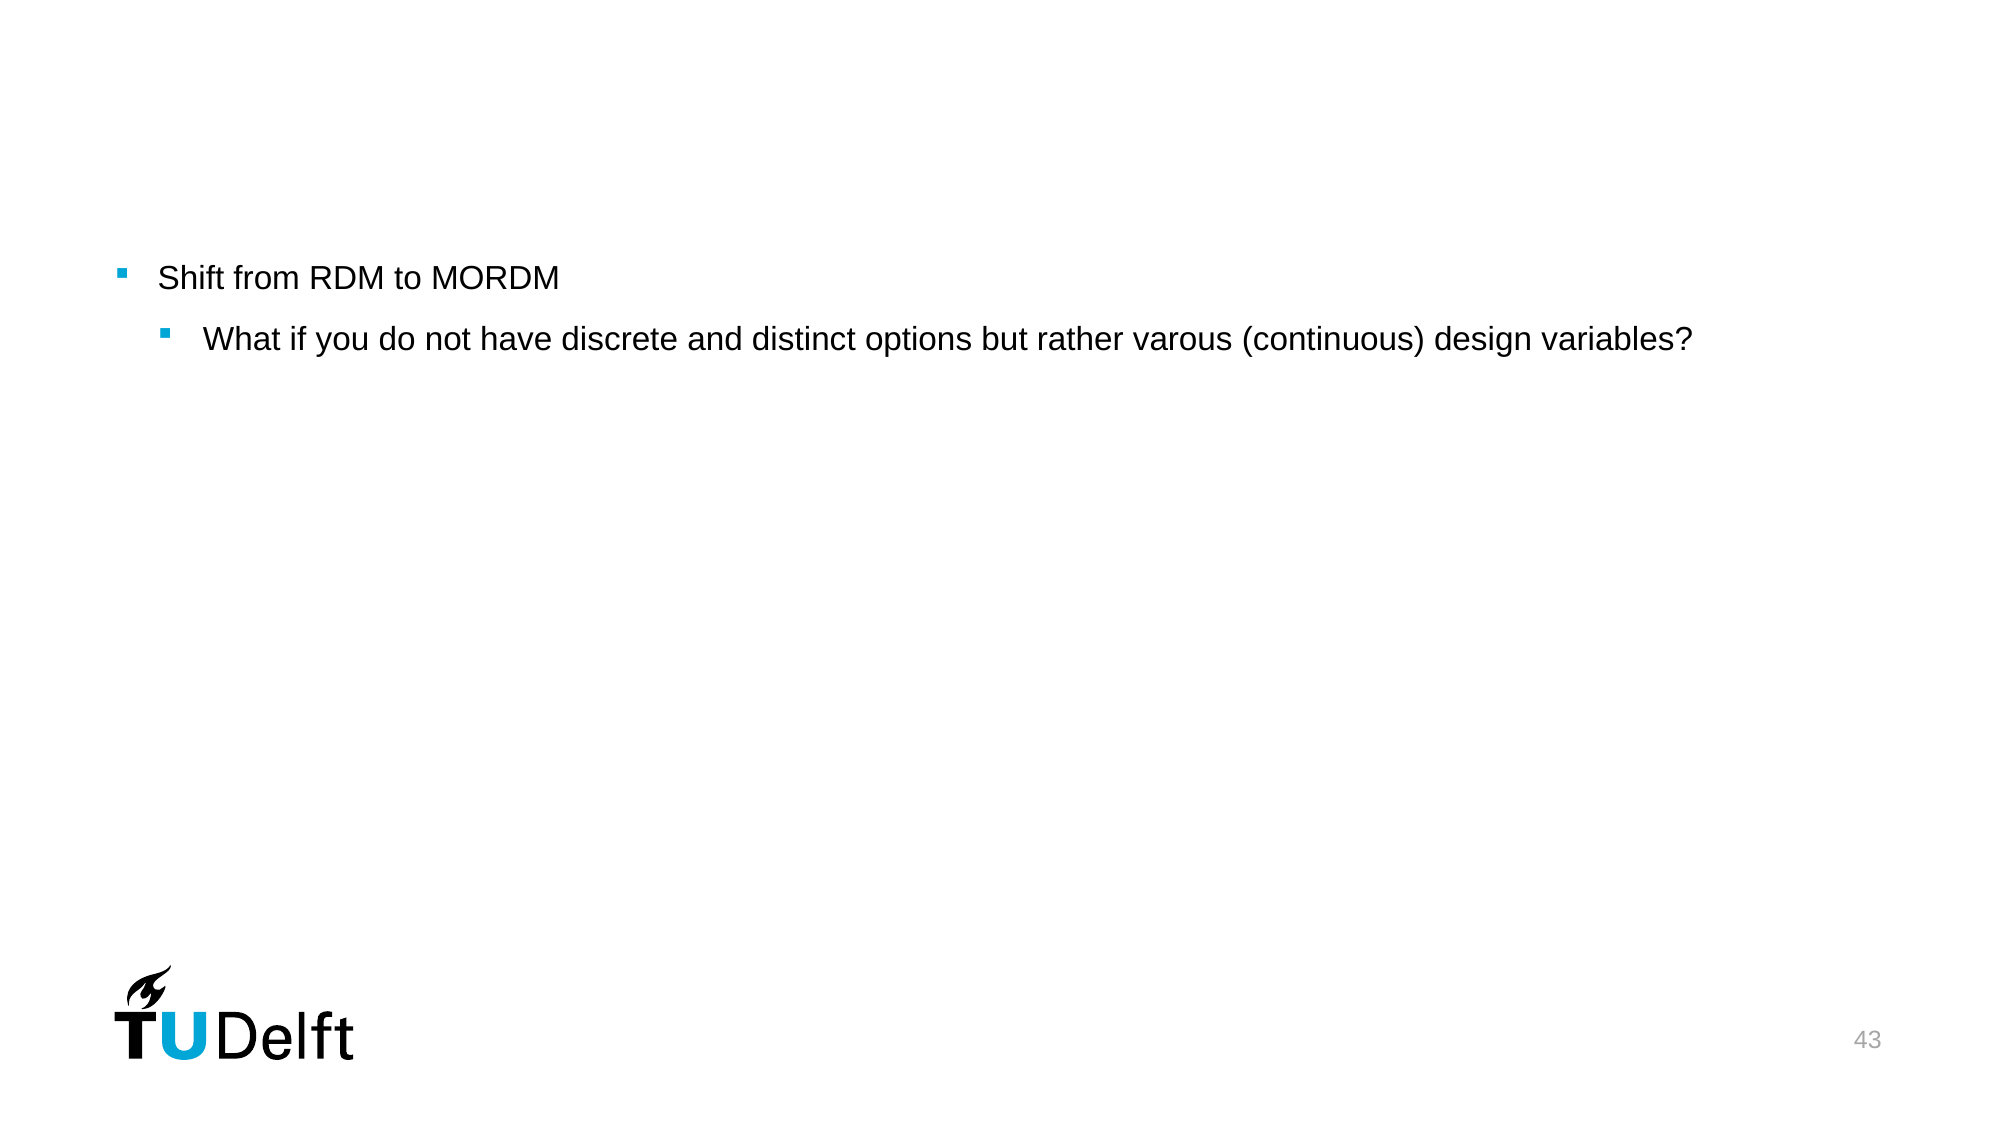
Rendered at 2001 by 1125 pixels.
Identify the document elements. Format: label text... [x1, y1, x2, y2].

list Shift from RDM to MORDM What if you do not have discrete and distinct options but rather varous (continuous) design variables? [114, 261, 1882, 976]
slide_number 43 [1810, 1008, 1882, 1069]
